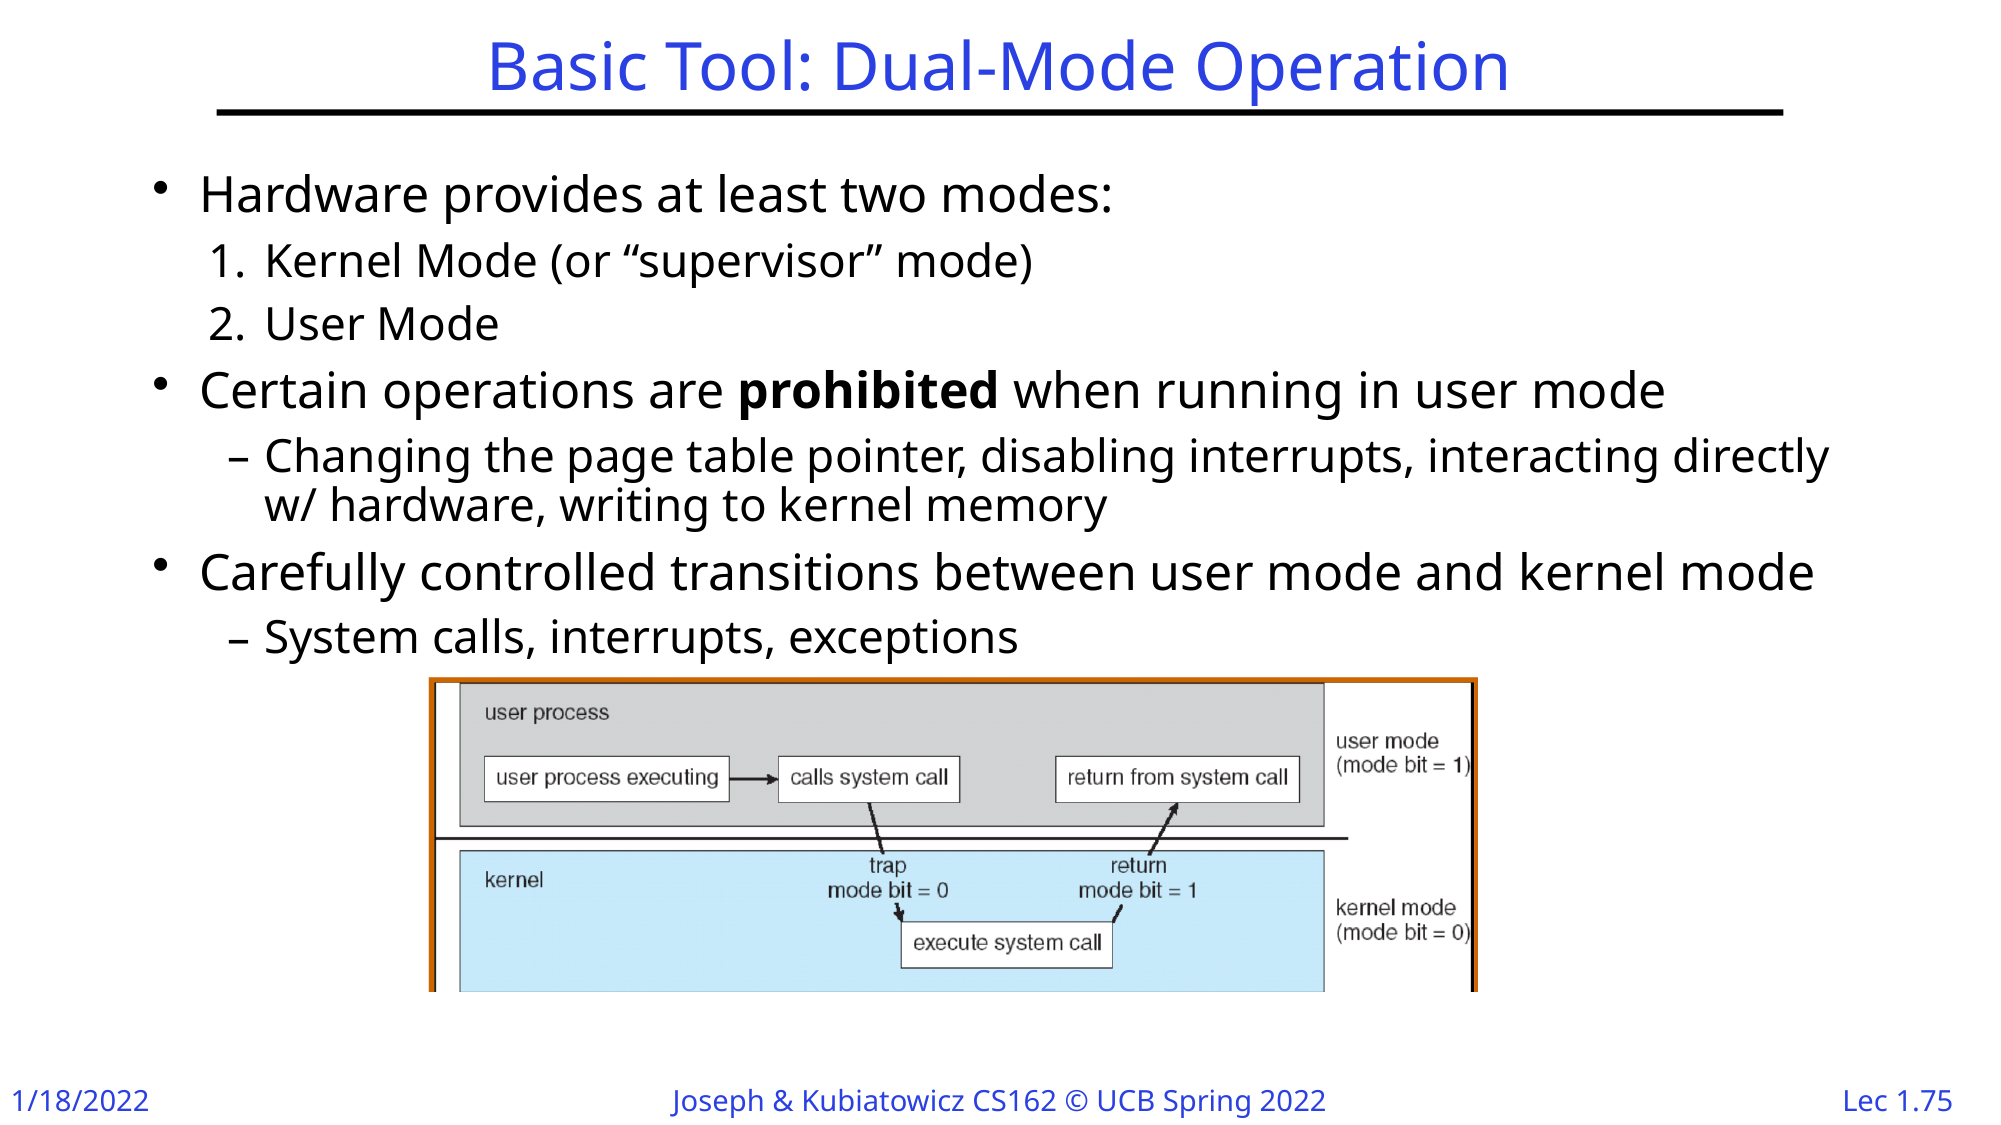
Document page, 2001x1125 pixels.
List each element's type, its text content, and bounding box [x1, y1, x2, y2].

picture [427, 675, 1479, 992]
list Hardware provides at least two modes: Kernel Mode (or “supervisor” mode) User Mode Certain operations are prohibited when running in user mode Changing the page table pointer, disabling interrupts, interacting directly w/ hardware, writing to kernel memory Carefully controlled transitions between user mode and kernel mode System calls, interrupts, exceptions [137, 162, 1863, 675]
title Basic Tool: Dual-Mode Operation [216, 24, 1784, 113]
